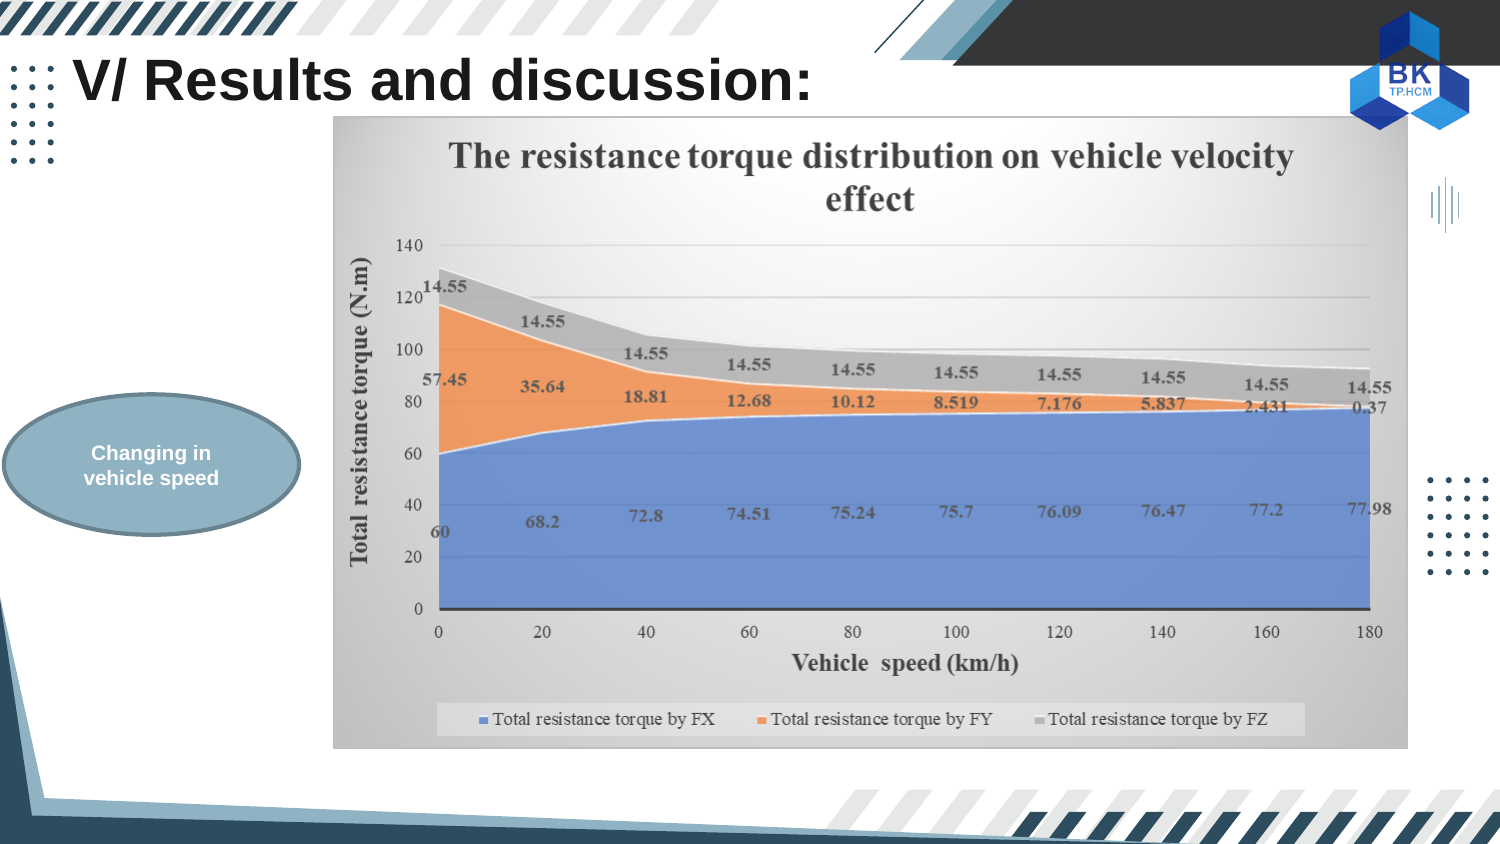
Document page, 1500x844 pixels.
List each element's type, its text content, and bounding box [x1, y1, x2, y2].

text_box [725, 758, 1187, 844]
text_box Changing in vehicle speed [1, 392, 302, 537]
picture [332, 3, 1476, 750]
title V/ Results and discussion: [57, 27, 1289, 120]
